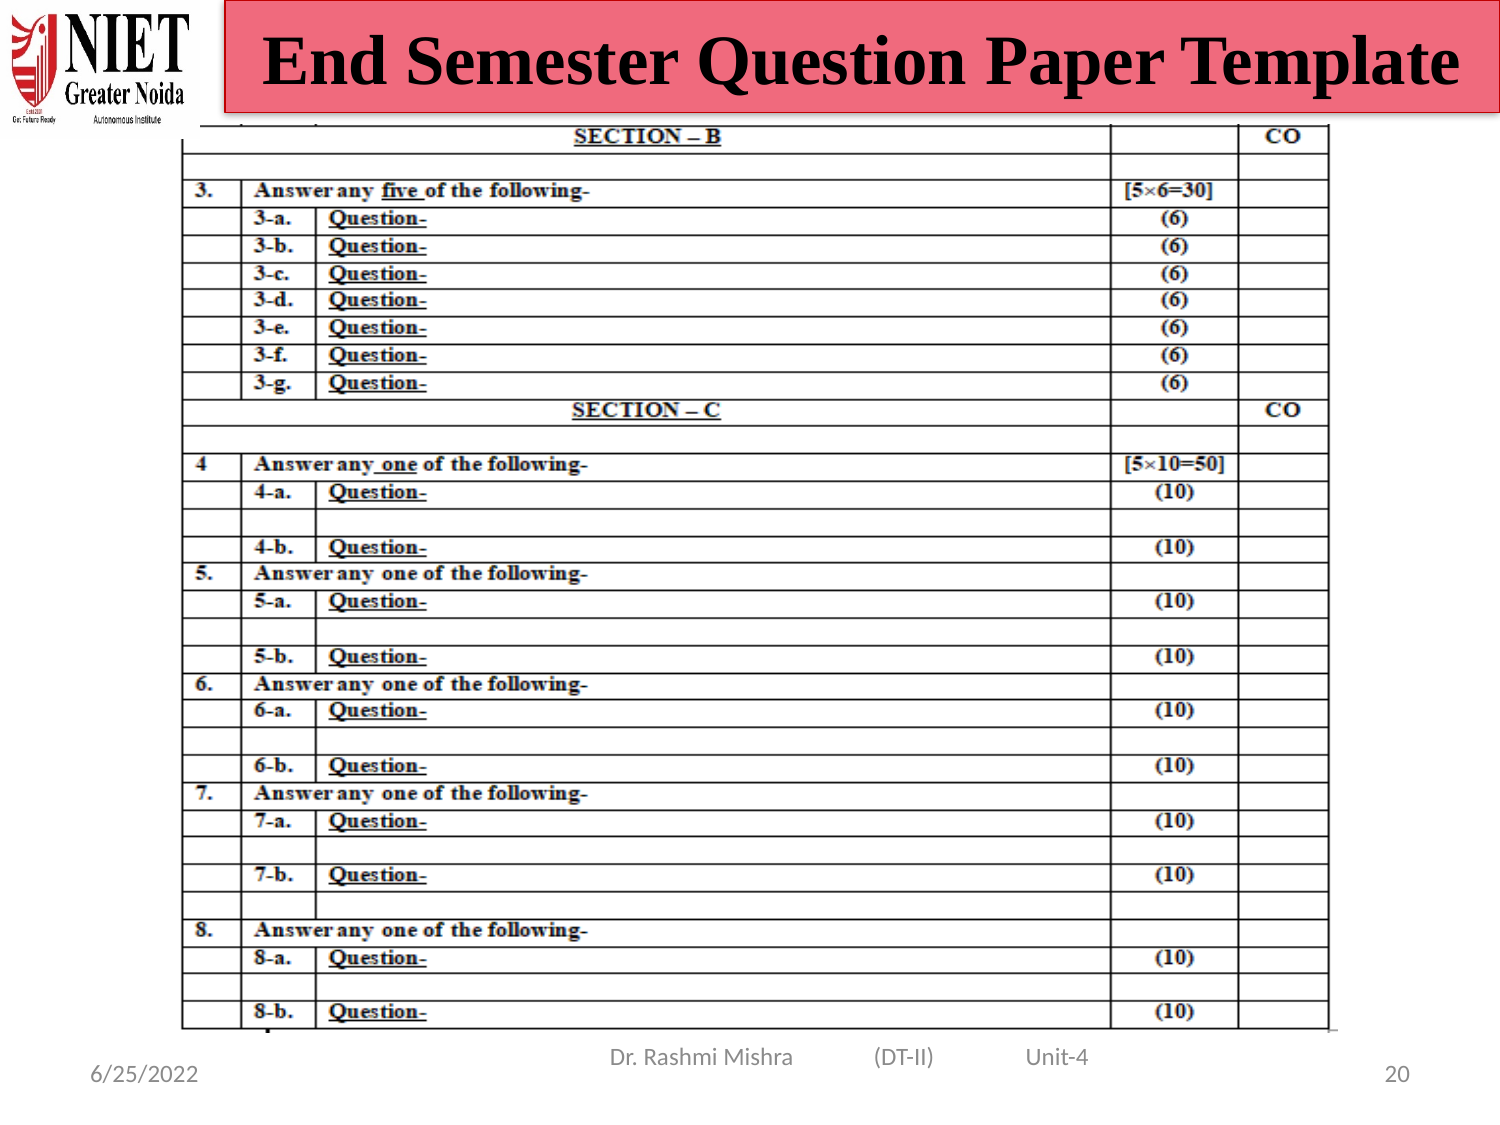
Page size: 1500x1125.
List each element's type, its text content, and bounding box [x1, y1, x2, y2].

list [174, 124, 1338, 1033]
picture [0, 0, 201, 139]
footer Dr. Rashmi Mishra (DT-II) Unit-4 [462, 1041, 1238, 1085]
slide_number 20 [1074, 1042, 1425, 1103]
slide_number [75, 1042, 425, 1103]
text_box End Semester Question Paper Template [224, 0, 1500, 113]
